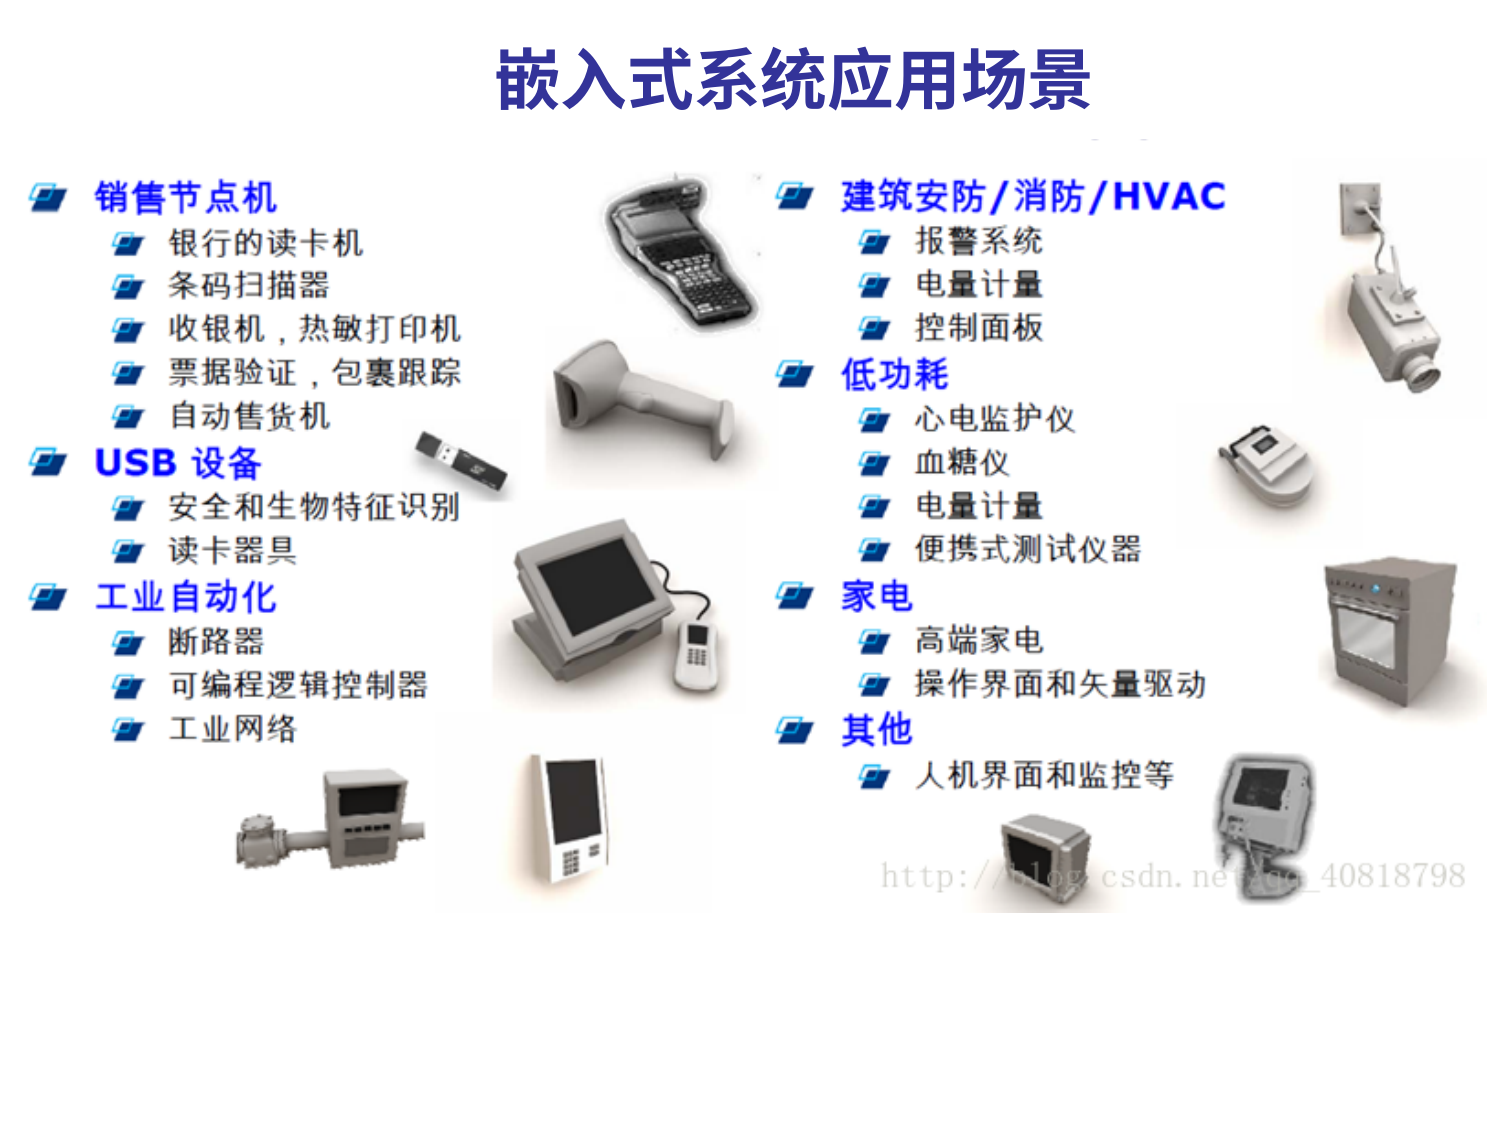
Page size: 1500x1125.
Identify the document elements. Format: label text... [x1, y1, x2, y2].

picture [14, 139, 1487, 913]
text_box 嵌入式系统应用场景 [479, 30, 1110, 126]
